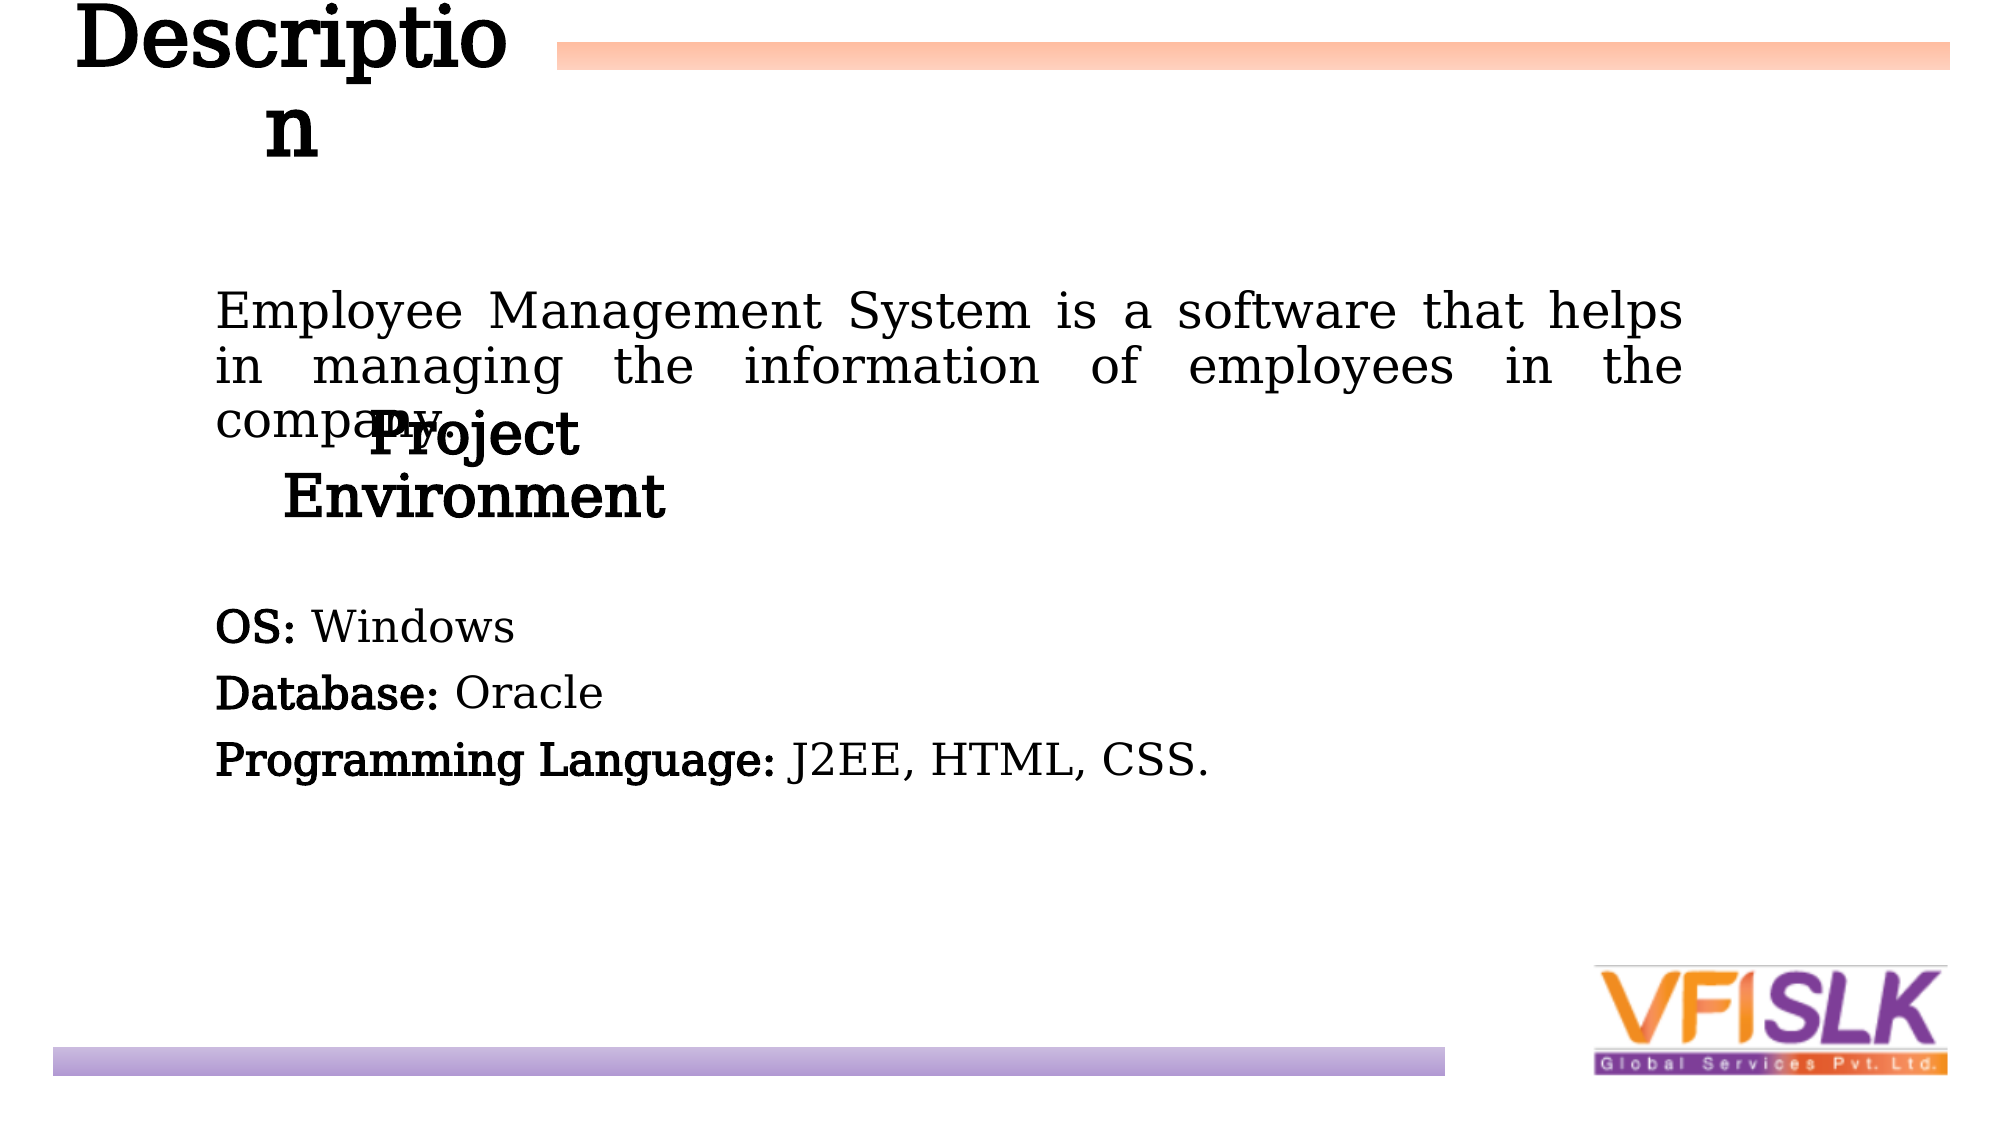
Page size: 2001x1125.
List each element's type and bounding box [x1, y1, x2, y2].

text_box [51, 40, 1951, 1077]
